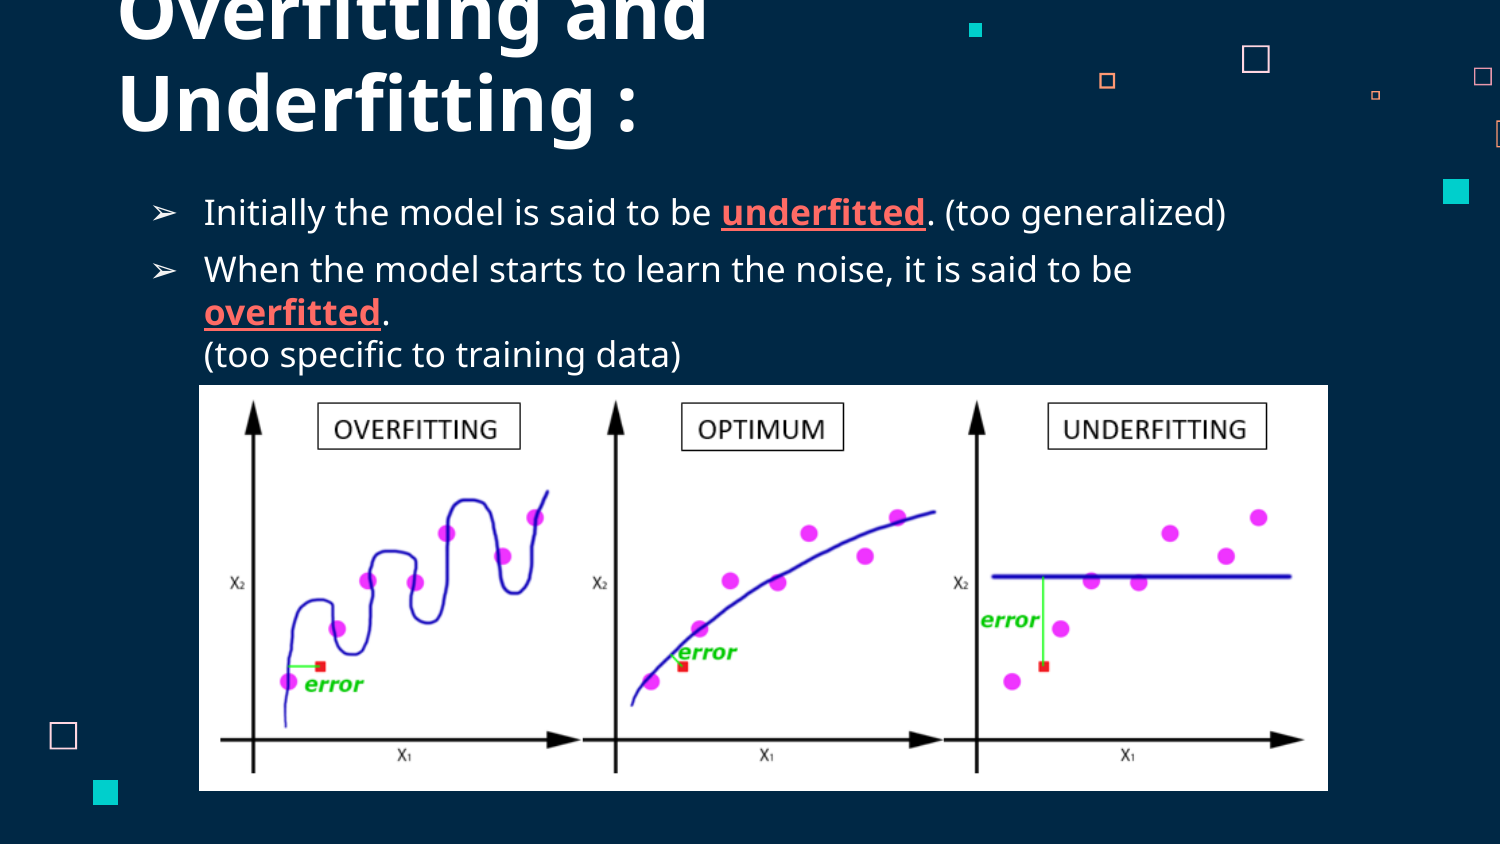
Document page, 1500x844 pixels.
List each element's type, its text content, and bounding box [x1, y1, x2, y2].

picture [199, 385, 1328, 791]
title Overfitting and Underfitting : [101, 67, 1087, 163]
text_box Initially the model is said to be underfitted. (too generalized) When the model starts to learn the noise, it is said to be overfitted. (too specific to training data) [114, 174, 1333, 390]
